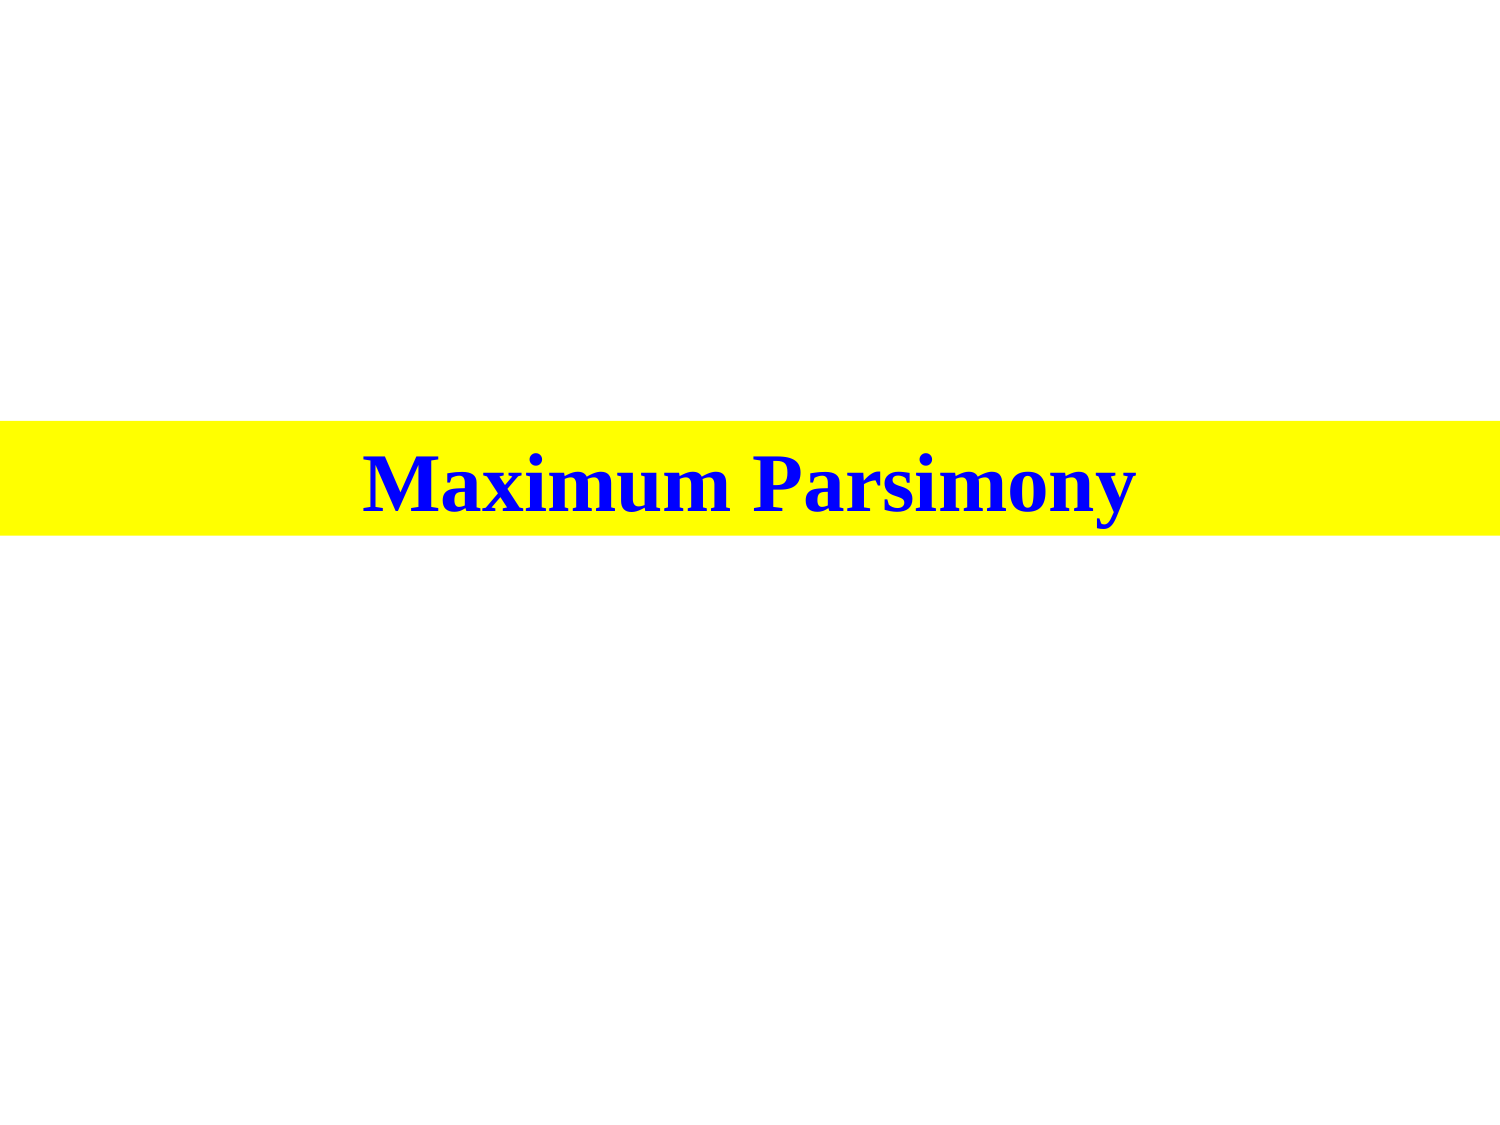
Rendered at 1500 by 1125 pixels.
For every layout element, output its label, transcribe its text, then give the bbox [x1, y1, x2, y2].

text_box Maximum Parsimony [0, 420, 1500, 536]
